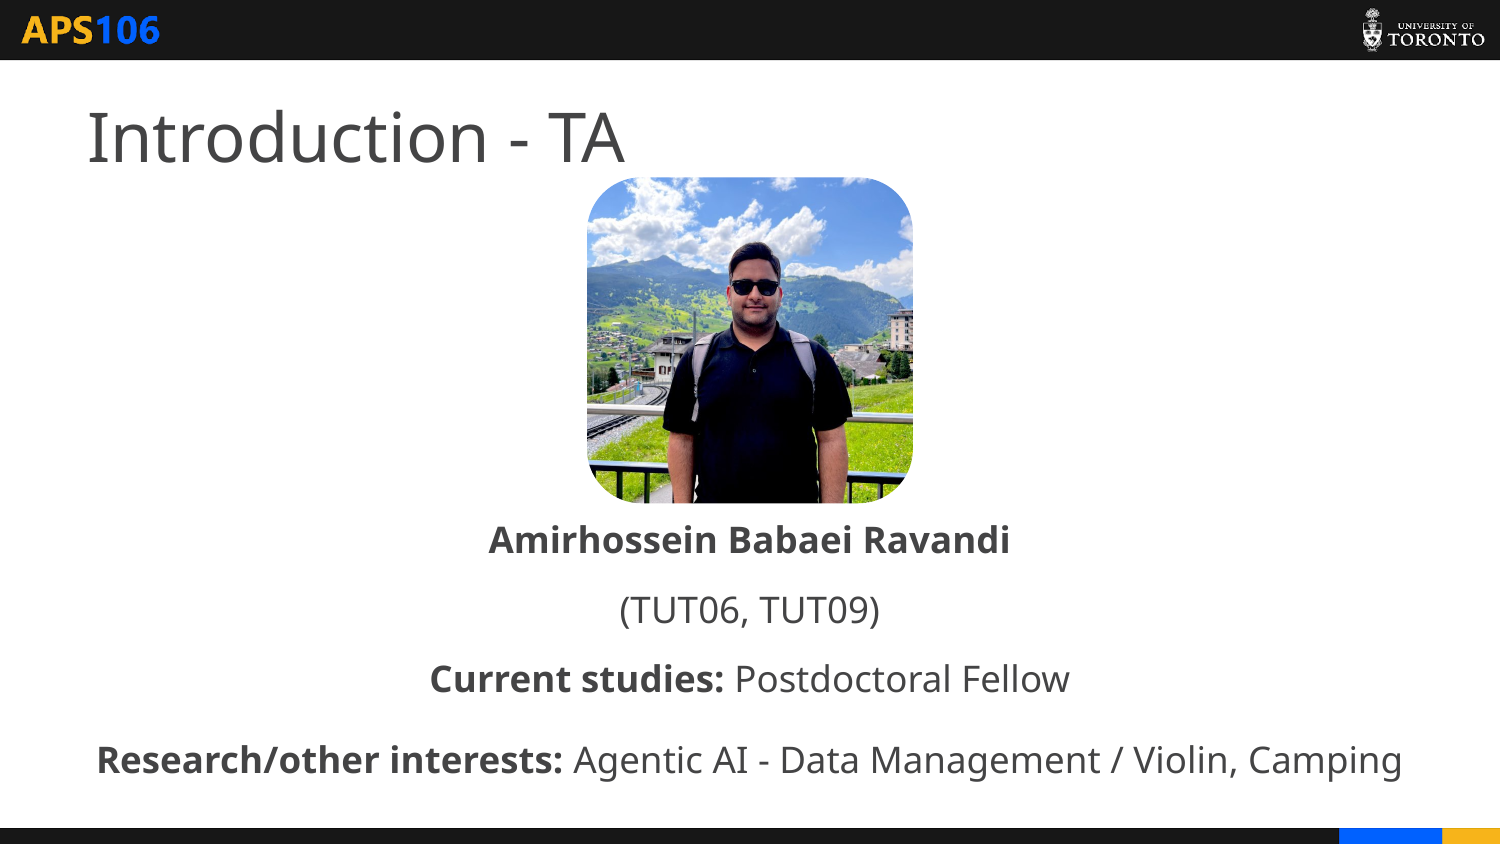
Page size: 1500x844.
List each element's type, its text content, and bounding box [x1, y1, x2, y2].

text_box Introduction - TA [75, 92, 1125, 191]
list Amirhossein Babaei Ravandi (TUT06, TUT09) Current studies: Postdoctoral Fellow Research/other interests: Agentic AI - Data Management / Violin, Camping [23, 516, 1477, 791]
picture [0, 0, 1500, 844]
